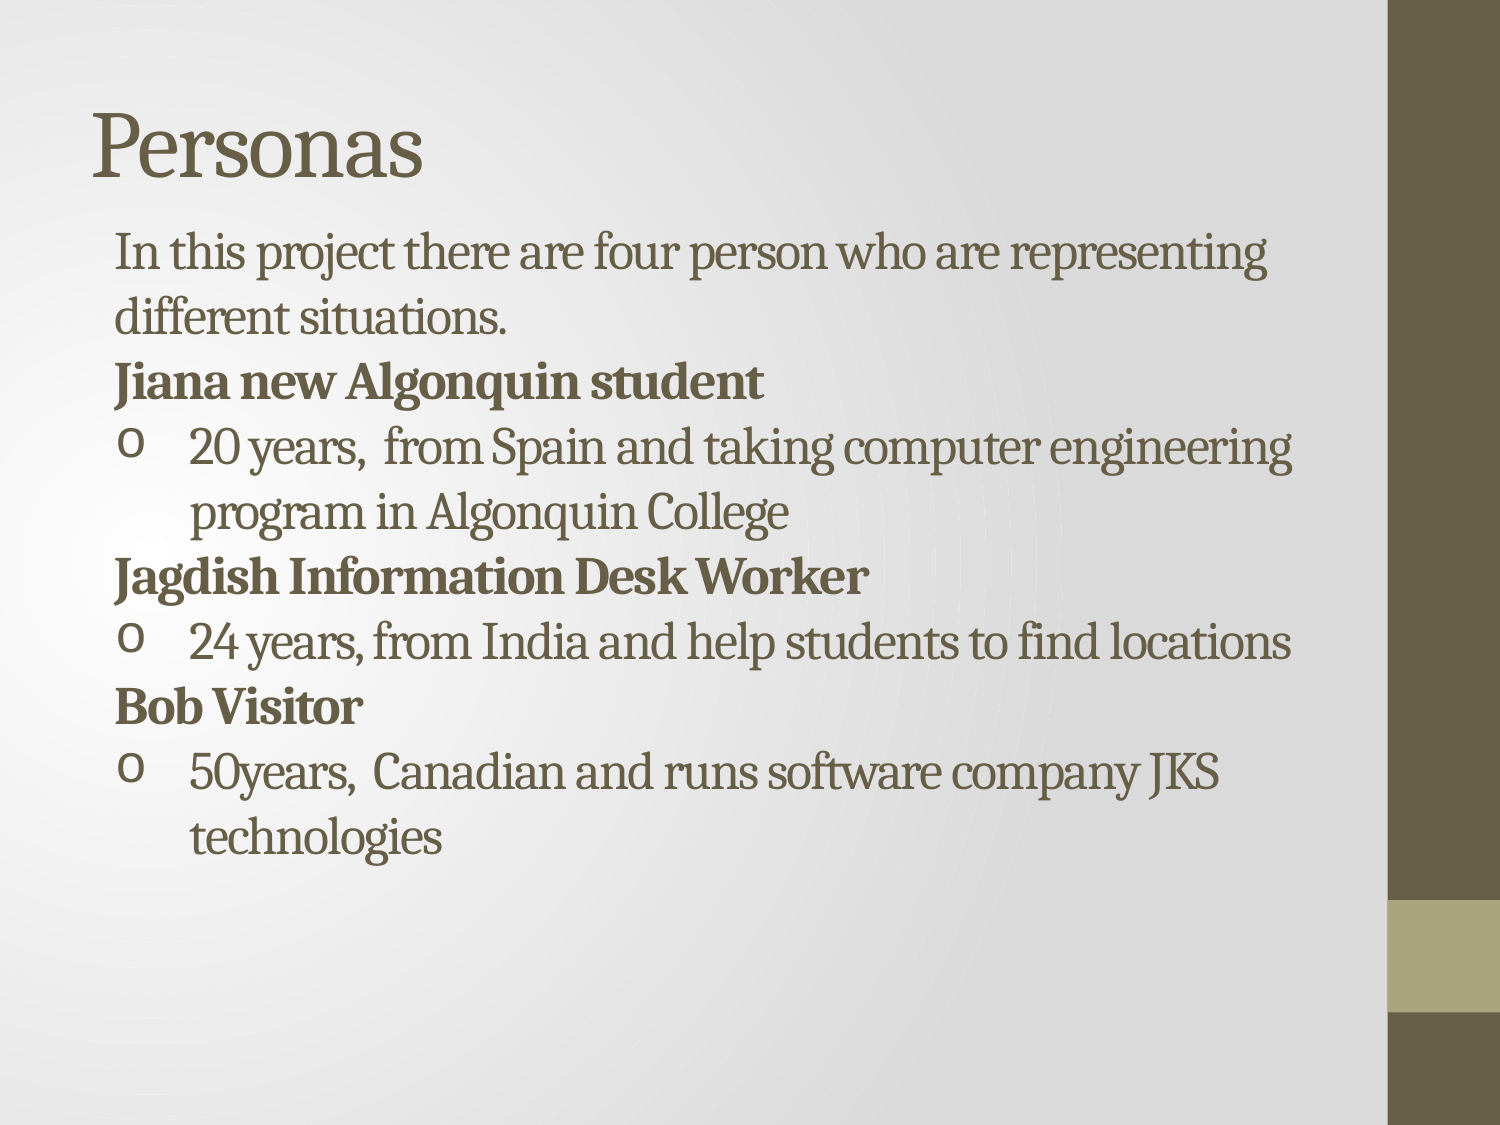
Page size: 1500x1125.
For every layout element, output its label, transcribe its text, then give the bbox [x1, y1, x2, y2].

text_box In this project there are four person who are representing different situations. Jiana new Algonquin student 20 years, from Spain and taking computer engineering program in Algonquin College Jagdish Information Desk Worker 24 years, from India and help students to find locations Bob Visitor 50years, Canadian and runs software company JKS technologies [99, 232, 1350, 913]
title Personas [75, 45, 1325, 233]
